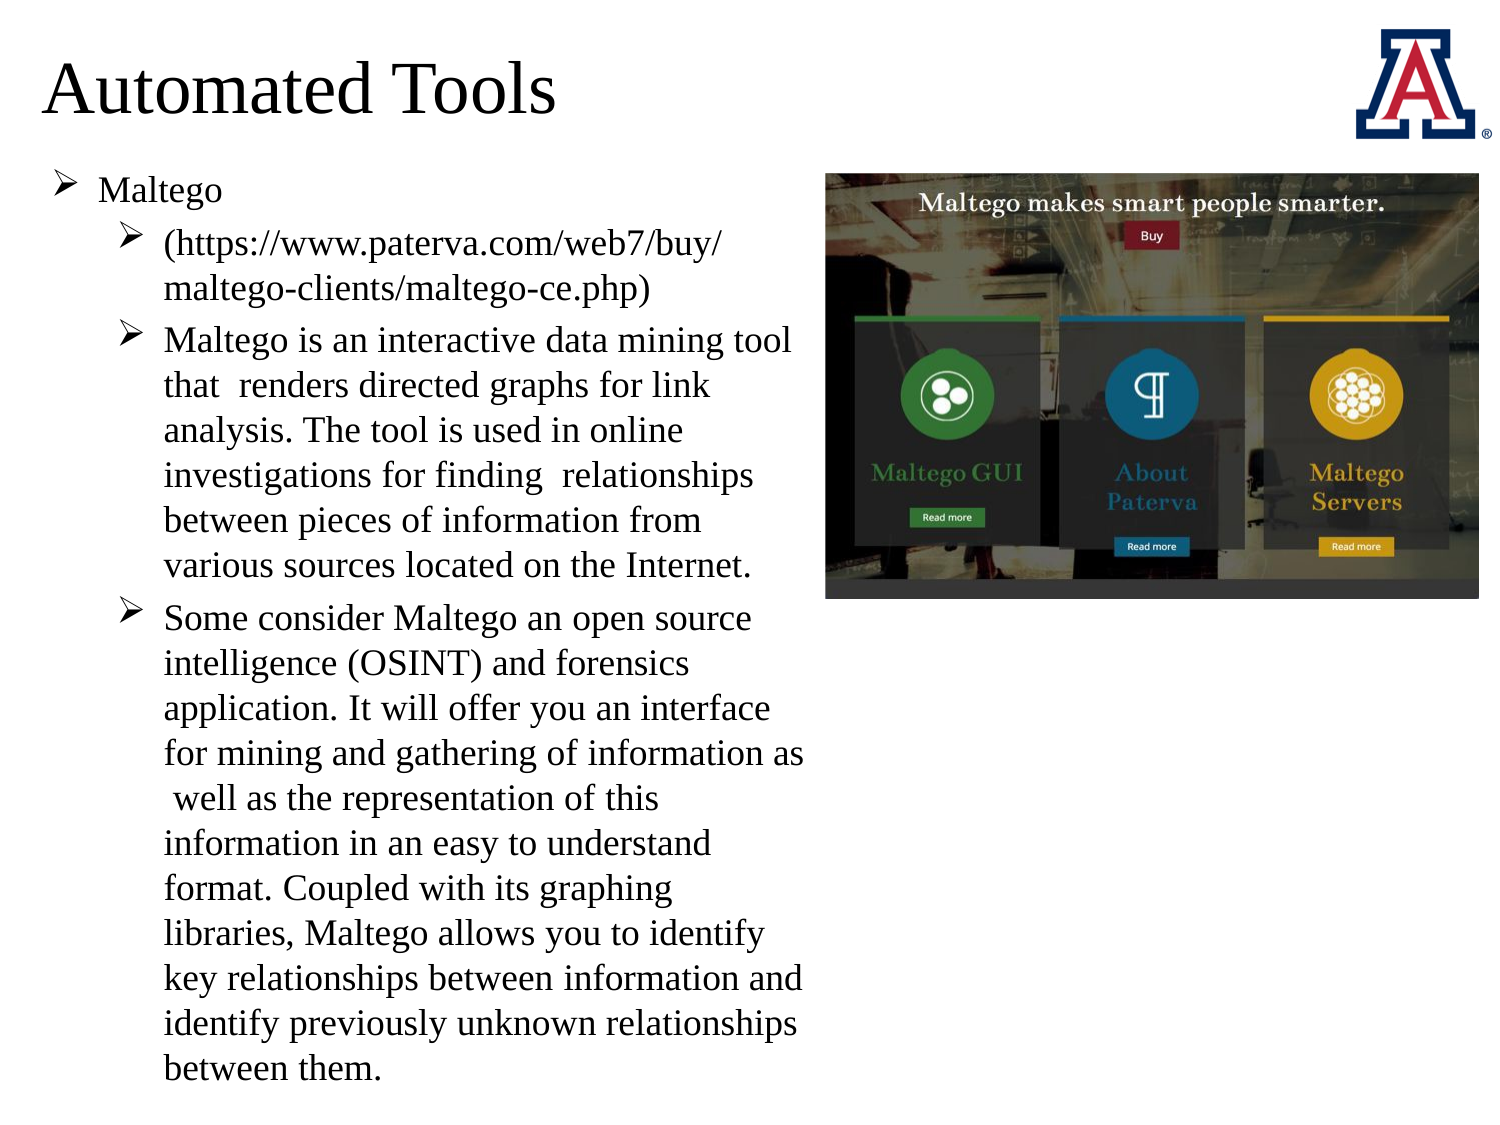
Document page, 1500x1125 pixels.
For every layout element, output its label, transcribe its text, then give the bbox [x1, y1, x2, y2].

text_box [825, 173, 1479, 599]
picture [1351, 23, 1500, 144]
list Maltego (https://www.paterva.com/web7/buy/maltego-clients/maltego-ce.php) Maltego is an interactive data mining tool that renders directed graphs for link analysis. The tool is used in online investigations for finding relationships between pieces of information from various sources located on the Internet. Some consider Maltego an open source intelligence (OSINT) and forensics application. It will offer you an interface for mining and gathering of information as well as the representation of this information in an easy to understand format. Coupled with its graphing libraries, Maltego allows you to identify key relationships between information and identify previously unknown relationships between them. [26, 157, 826, 1105]
title Automated Tools [26, 37, 963, 129]
